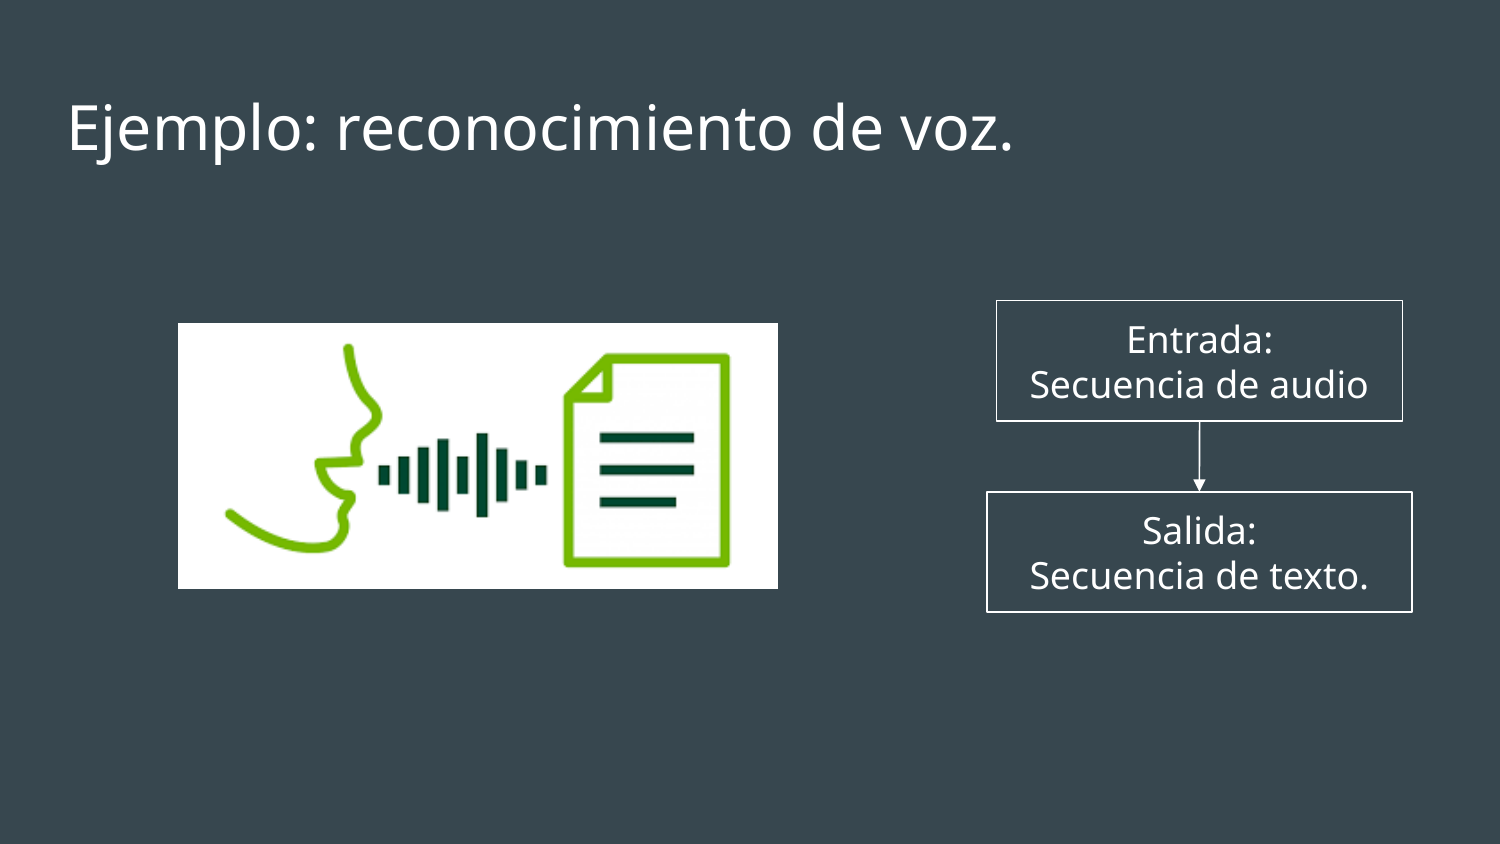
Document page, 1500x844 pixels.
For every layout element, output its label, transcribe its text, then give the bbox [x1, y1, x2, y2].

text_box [986, 300, 1413, 613]
title Ejemplo: reconocimiento de voz. [51, 72, 1449, 167]
picture [178, 323, 779, 590]
